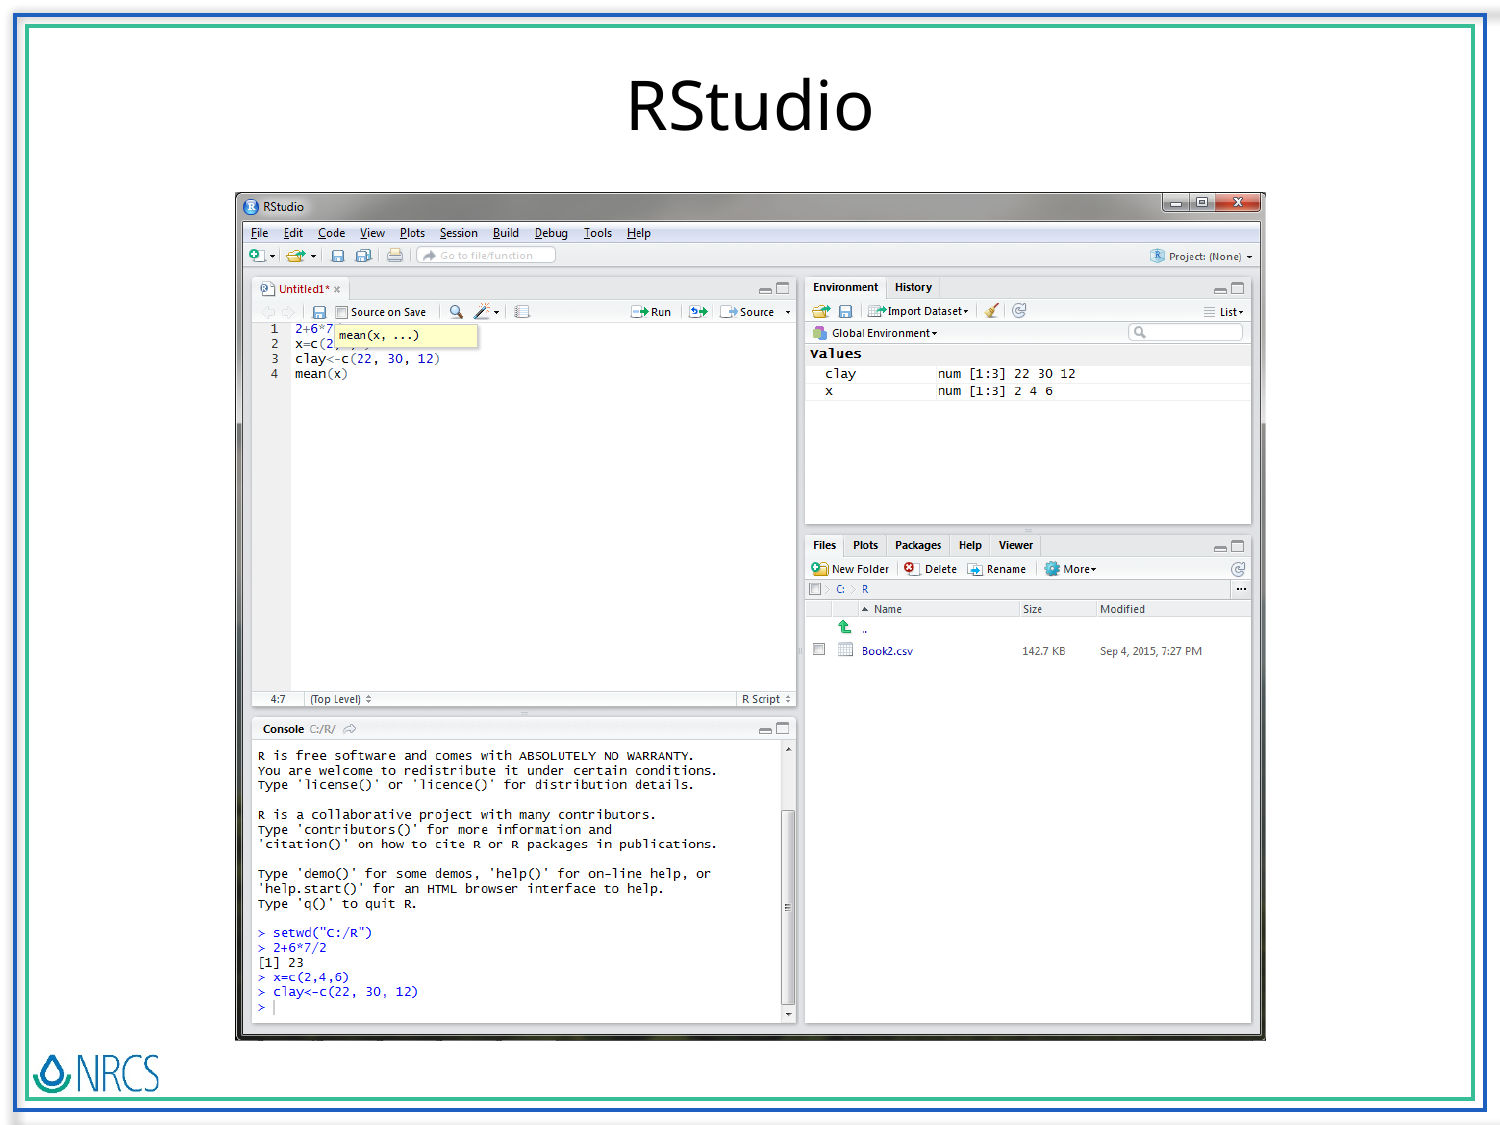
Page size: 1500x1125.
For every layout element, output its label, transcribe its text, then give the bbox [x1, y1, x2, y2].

picture [33, 1048, 159, 1094]
title RStudio [103, 0, 1397, 218]
picture [235, 192, 1266, 1041]
